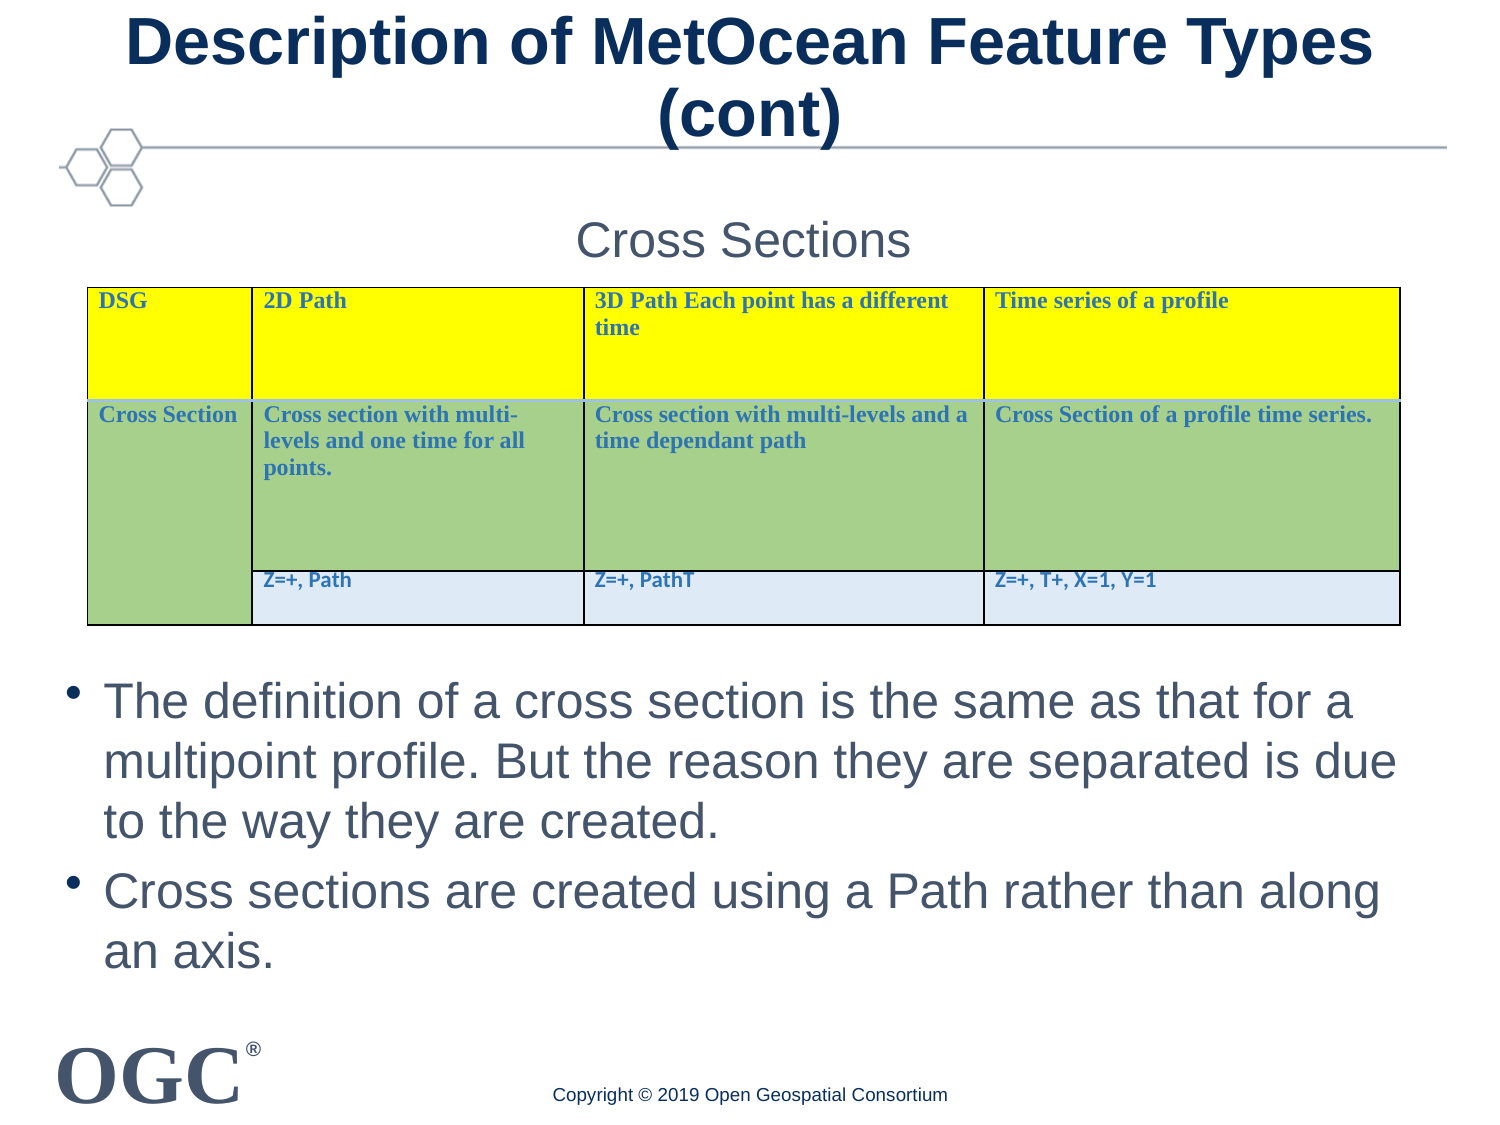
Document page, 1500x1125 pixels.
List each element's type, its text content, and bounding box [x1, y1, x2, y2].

table_header 3D Path Each point has a different time [585, 288, 983, 399]
table_cell Z=+, PathT [585, 572, 983, 624]
table_cell Z=+, Path [253, 572, 583, 624]
table_cell Z=+, T+, X=1, Y=1 [985, 572, 1399, 624]
list Cross Sections The definition of a cross section is the same as that for a multipoint profile. But the reason they are separated is due to the way they are created. Cross sections are created using a Path rather than along an axis. [50, 200, 1438, 1013]
footer Copyright © 2019 Open Geospatial Consortium [487, 1074, 1013, 1113]
table_cell Cross section with multi-levels and a time dependant path [585, 402, 983, 570]
table_cell Cross section with multi-levels and one time for all points. [253, 402, 583, 570]
table_cell Cross Section [88, 402, 251, 624]
table_header DSG [88, 288, 251, 399]
table_header 2D Path [253, 288, 583, 399]
picture [59, 136, 1447, 208]
table_cell Cross Section of a profile time series. [985, 402, 1399, 570]
title Description of MetOcean Feature Types (cont) [37, 22, 1463, 136]
table_header Time series of a profile [985, 288, 1399, 399]
